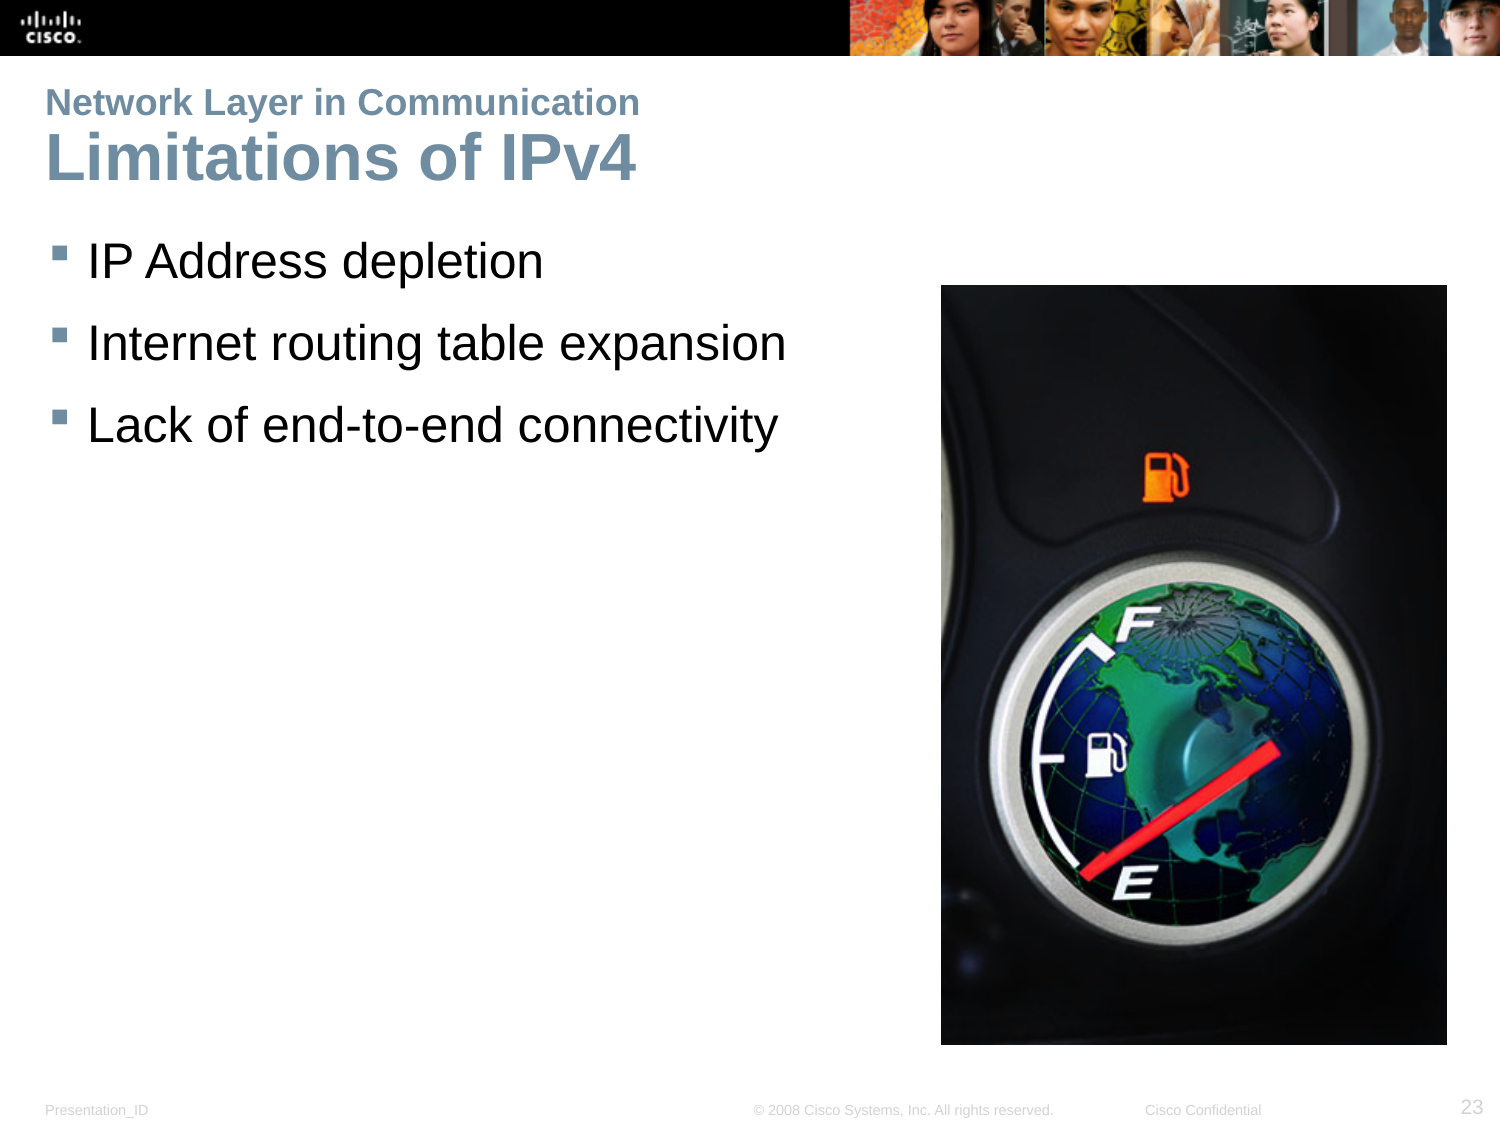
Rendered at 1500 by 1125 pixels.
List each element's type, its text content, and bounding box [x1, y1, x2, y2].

title Network Layer in Communication Limitations of IPv4 [31, 64, 1471, 203]
picture [941, 285, 1447, 1045]
picture [0, 0, 1500, 56]
list IP Address depletion Internet routing table expansion Lack of end-to-end connectivity [34, 226, 1468, 1061]
